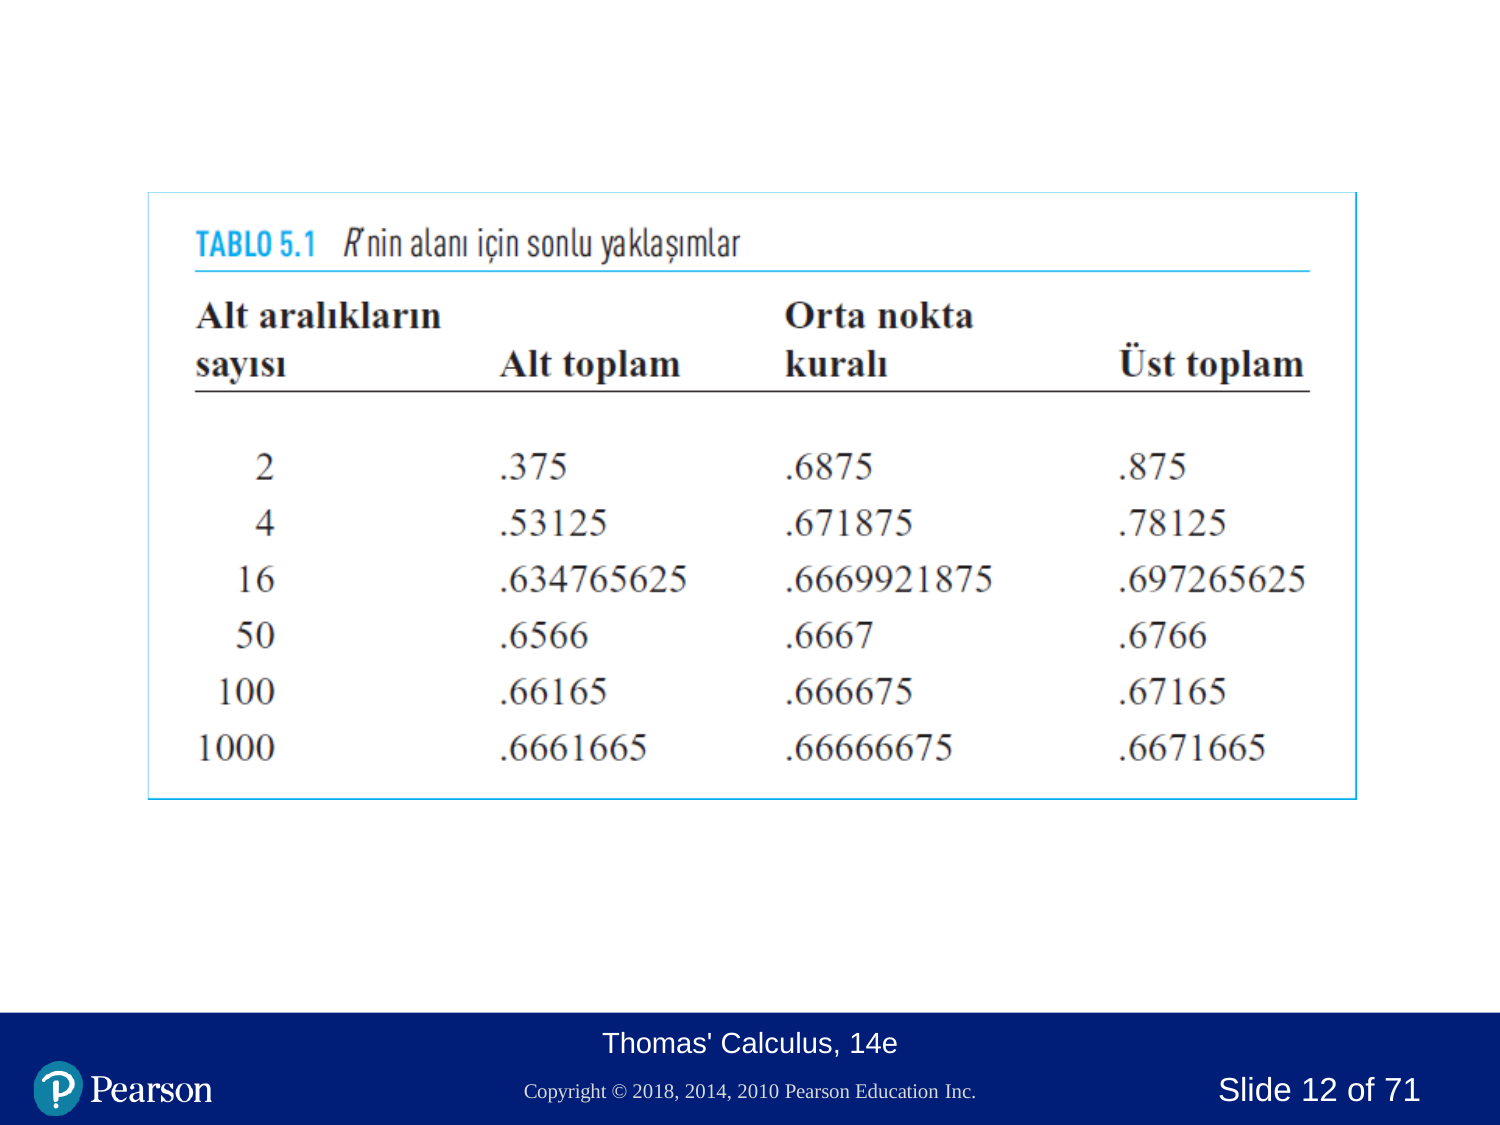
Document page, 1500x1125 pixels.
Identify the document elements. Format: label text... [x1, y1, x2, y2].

slide_number Slide 100 of 71 [1216, 1069, 1443, 1125]
footer Thomas' Calculus, 14e Copyright © 2018, 2014, 2010 Pearson Education Inc. [519, 1024, 978, 1125]
text_box [147, 192, 1357, 800]
picture [33, 1061, 212, 1116]
